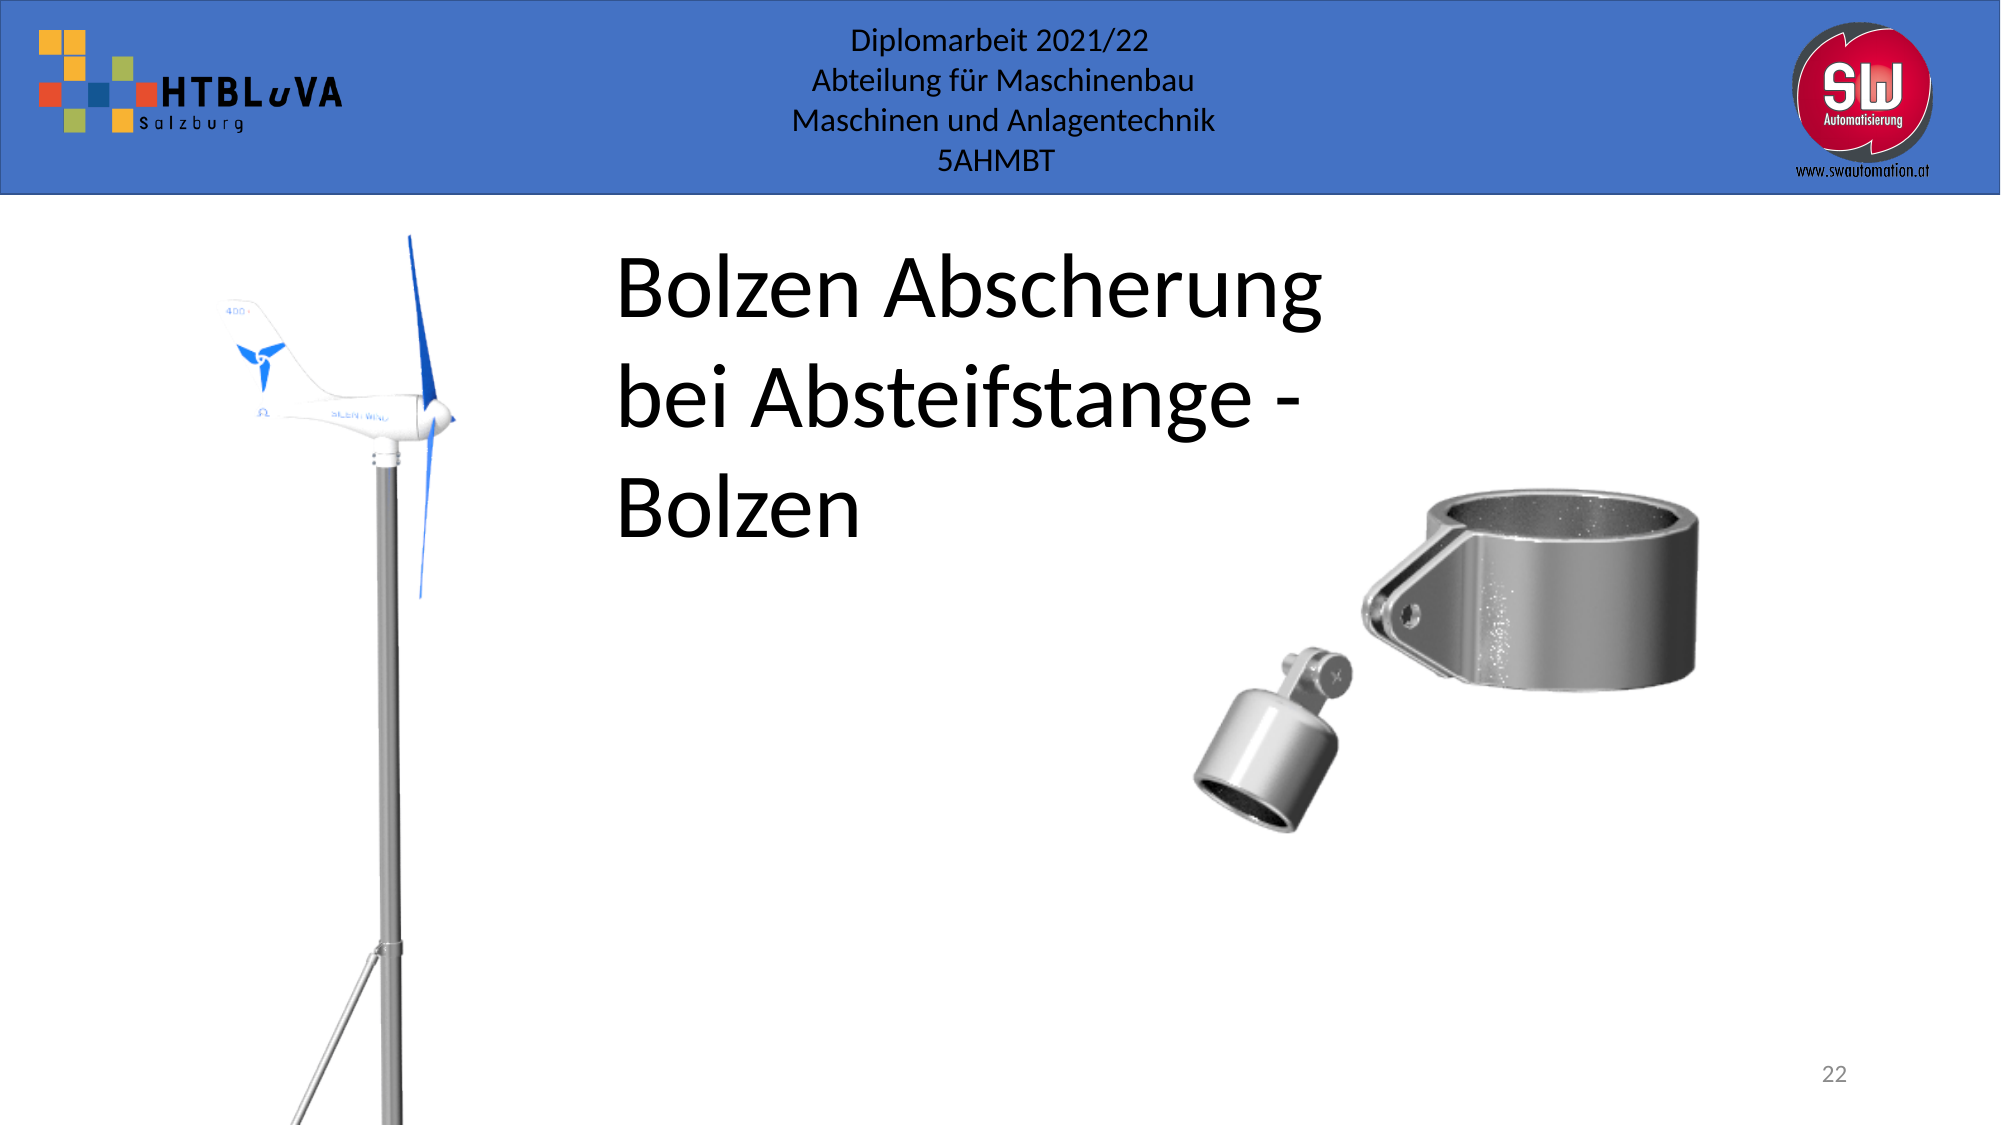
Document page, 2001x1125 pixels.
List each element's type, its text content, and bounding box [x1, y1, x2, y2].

picture [39, 30, 342, 133]
picture [160, 221, 601, 1125]
picture [1095, 410, 1801, 928]
text_box Bolzen Abscherung bei Absteifstange - Bolzen [600, 218, 1448, 564]
slide_number 22 [1412, 1042, 1863, 1103]
picture [1792, 22, 1933, 177]
